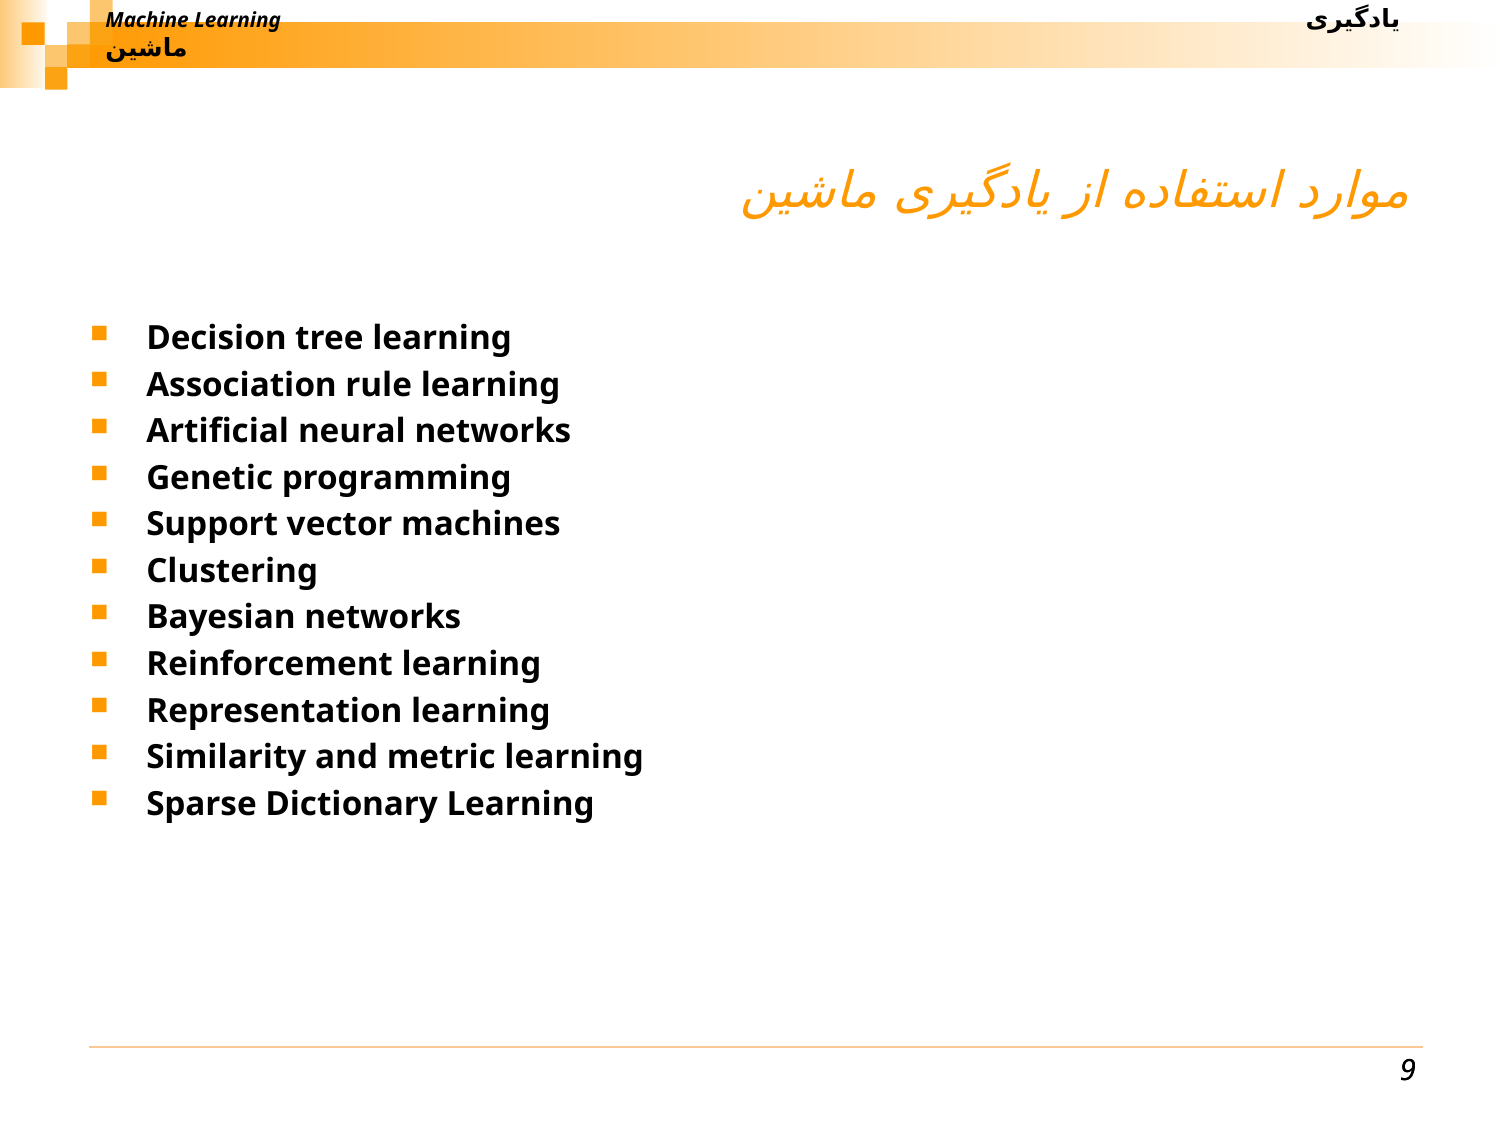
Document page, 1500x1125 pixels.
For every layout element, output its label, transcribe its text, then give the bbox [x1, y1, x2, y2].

title موارد استفاده از یادگیری ماشین [75, 75, 1425, 262]
list Decision tree learning Association rule learning Artificial neural networks Genetic programming Support vector machines Clustering Bayesian networks Reinforcement learning Representation learning Similarity and metric learning Sparse Dictionary Learning [75, 262, 1425, 900]
text_box Machine Learning یادگیری ماشین [90, 22, 1471, 70]
text_box 9 [1080, 1023, 1431, 1099]
